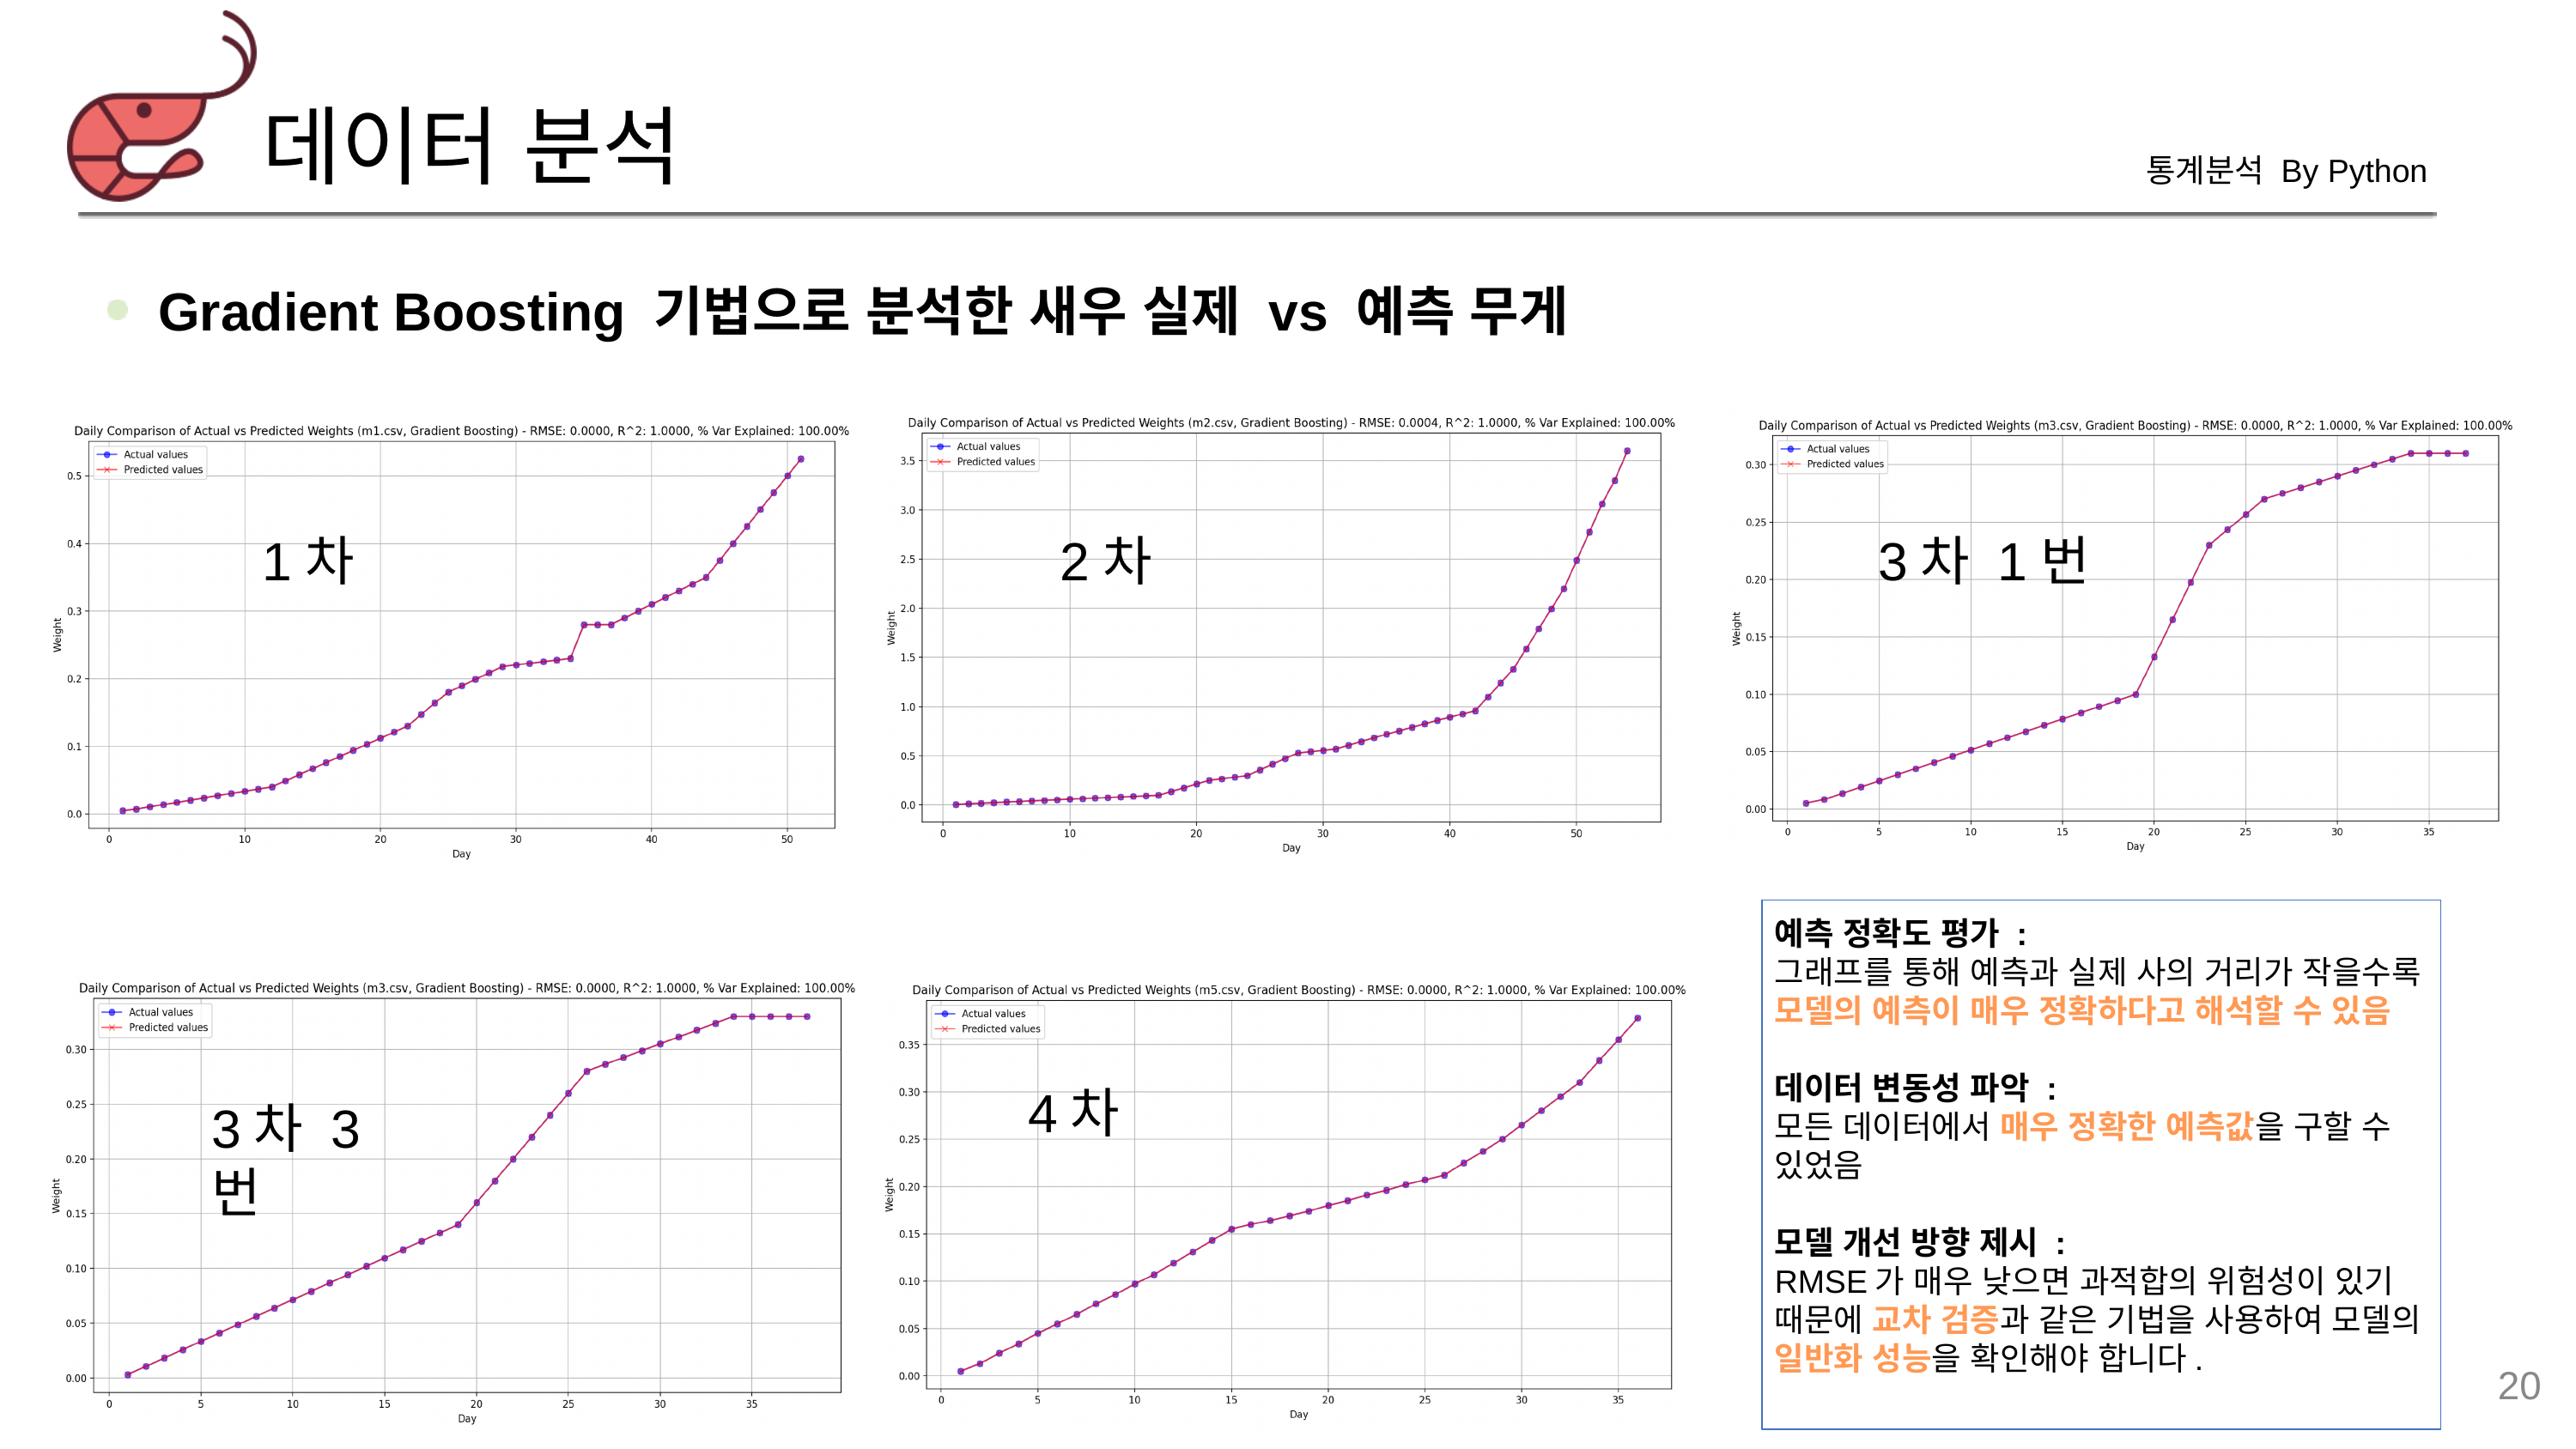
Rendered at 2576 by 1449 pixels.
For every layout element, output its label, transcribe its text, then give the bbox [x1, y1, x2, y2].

slide_number 20 [1975, 1345, 2555, 1423]
picture [47, 973, 860, 1431]
picture [47, 418, 860, 876]
text_box 데이터 분석 [259, 85, 729, 202]
picture [1710, 403, 2523, 860]
text_box 통계분석 By Python [2021, 143, 2441, 195]
text_box 예측 정확도 평가 : 그래프를 통해 예측과 실제 사의 거리가 작을수록 모델의 예측이 매우 정확하다고 해석할 수 있음 데이터 변동성 파악 : 모든 데이터에서 매우 정확한 예측값을 구할 수 있었음 모델 개선 방향 제시 : RMSE가 매우 낮으면 과적합의 위험성이 있기 때문에 교차 검증과 같은 기법을 사용하여 모델의 일반화 성능을 확인해야 합니다. [1761, 900, 2441, 1430]
picture [67, 10, 257, 202]
picture [78, 212, 2437, 219]
picture [878, 403, 1691, 860]
text_box Gradient Boosting 기법으로 분석한 새우 실제 vs 예측 무게 [145, 270, 1762, 349]
picture [878, 973, 1691, 1431]
picture [107, 299, 129, 320]
